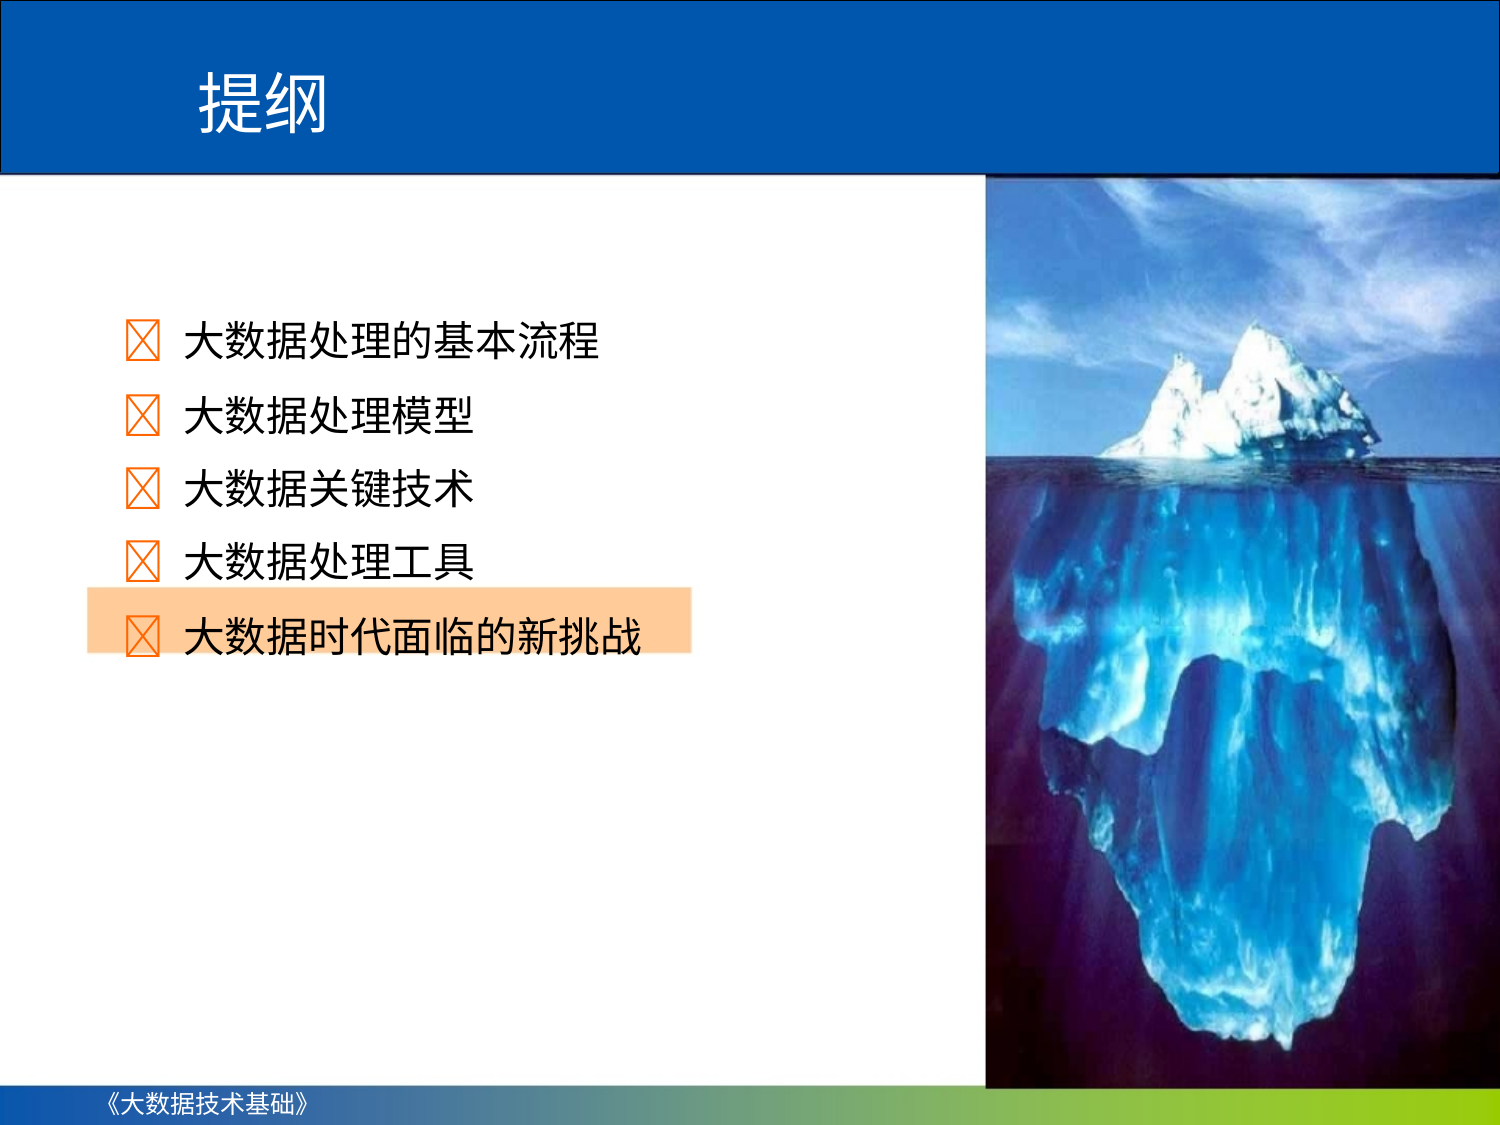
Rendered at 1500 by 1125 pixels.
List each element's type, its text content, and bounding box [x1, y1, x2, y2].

picture [0, 172, 1500, 1125]
text_box 提纲  大数据处理的基本流程  大数据处理模型  大数据关键技术  大数据处理工具  大数据时代面临的新挑战 [122, 75, 643, 171]
text_box [0, 0, 1500, 172]
